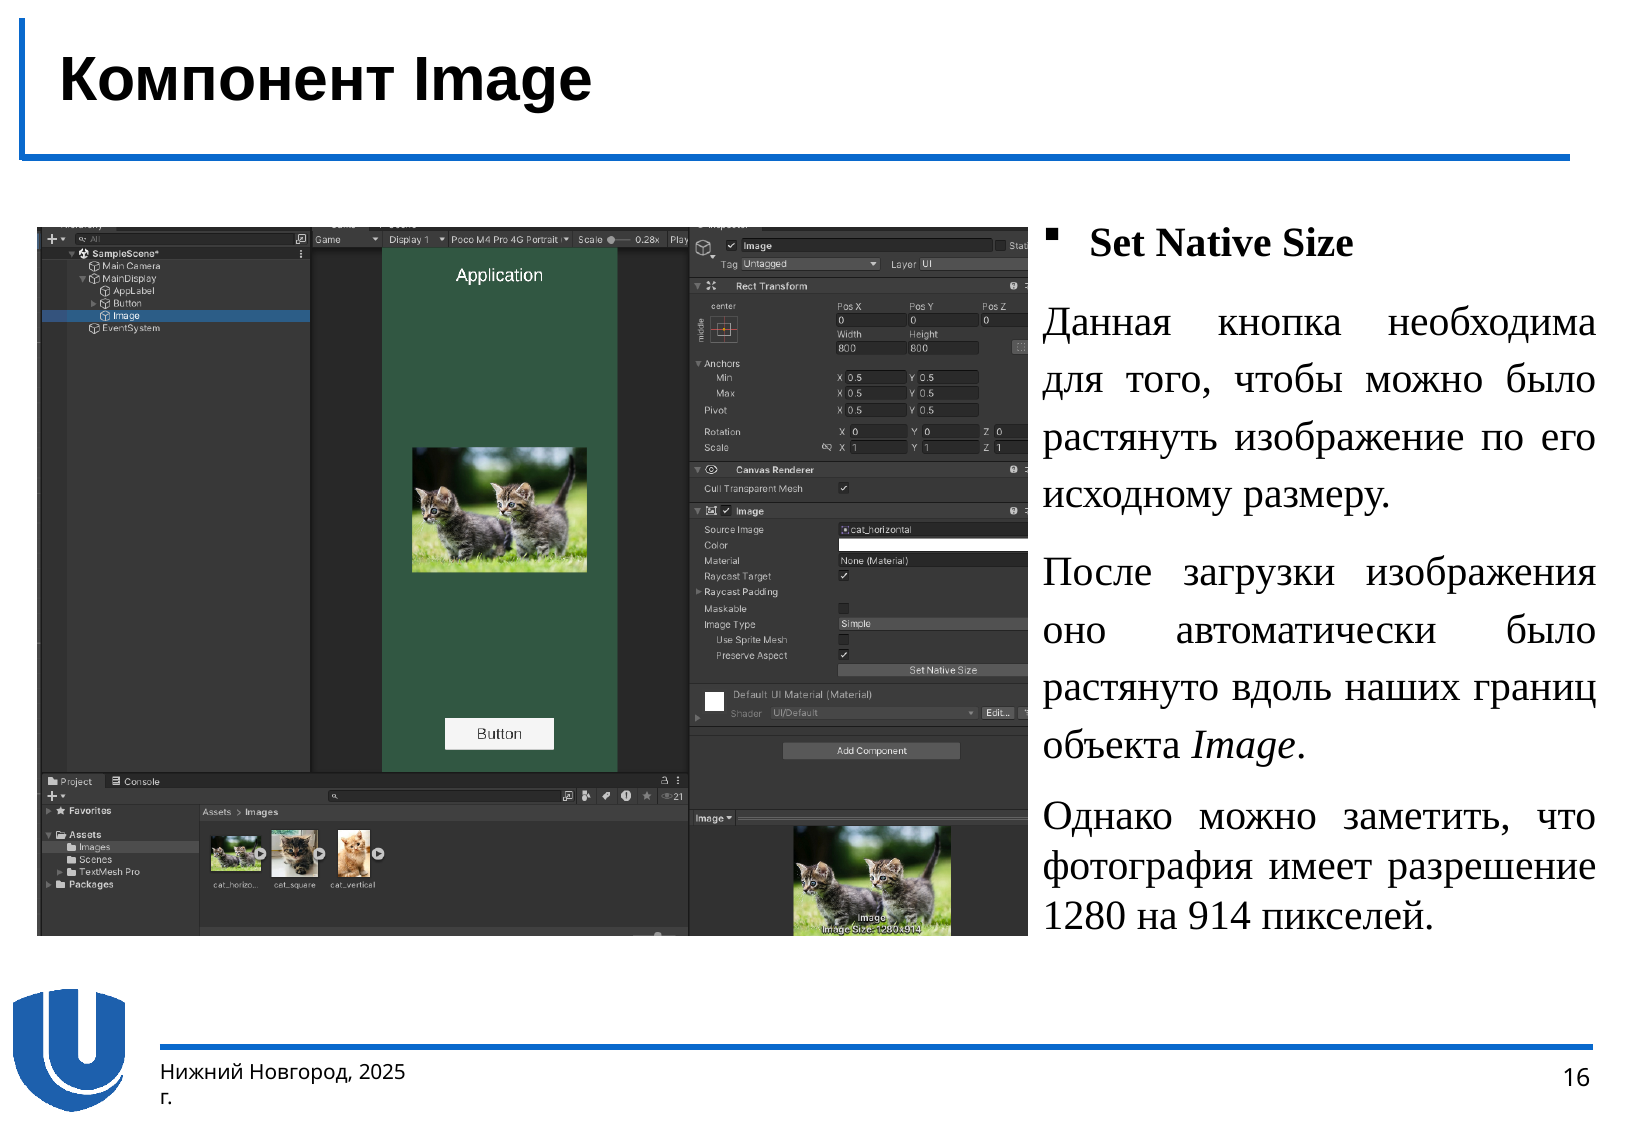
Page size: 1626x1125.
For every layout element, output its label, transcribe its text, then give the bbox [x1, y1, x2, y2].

text_box Set Native Size Данная кнопка необходима для того, чтобы можно было растянуть изображение по его исходному размеру. После загрузки изображения оно автоматически было растянуто вдоль наших границ объекта Image. Однако можно заметить, что фотография имеет разрешение 1280 на 914 пикселей. [1027, 199, 1612, 945]
slide_number Нижний Новгород, 2025 г. [157, 1058, 412, 1125]
title Компонент Image [57, 36, 1231, 227]
picture [37, 226, 1028, 936]
slide_number 16 [1556, 1066, 1599, 1125]
picture [13, 988, 125, 1112]
